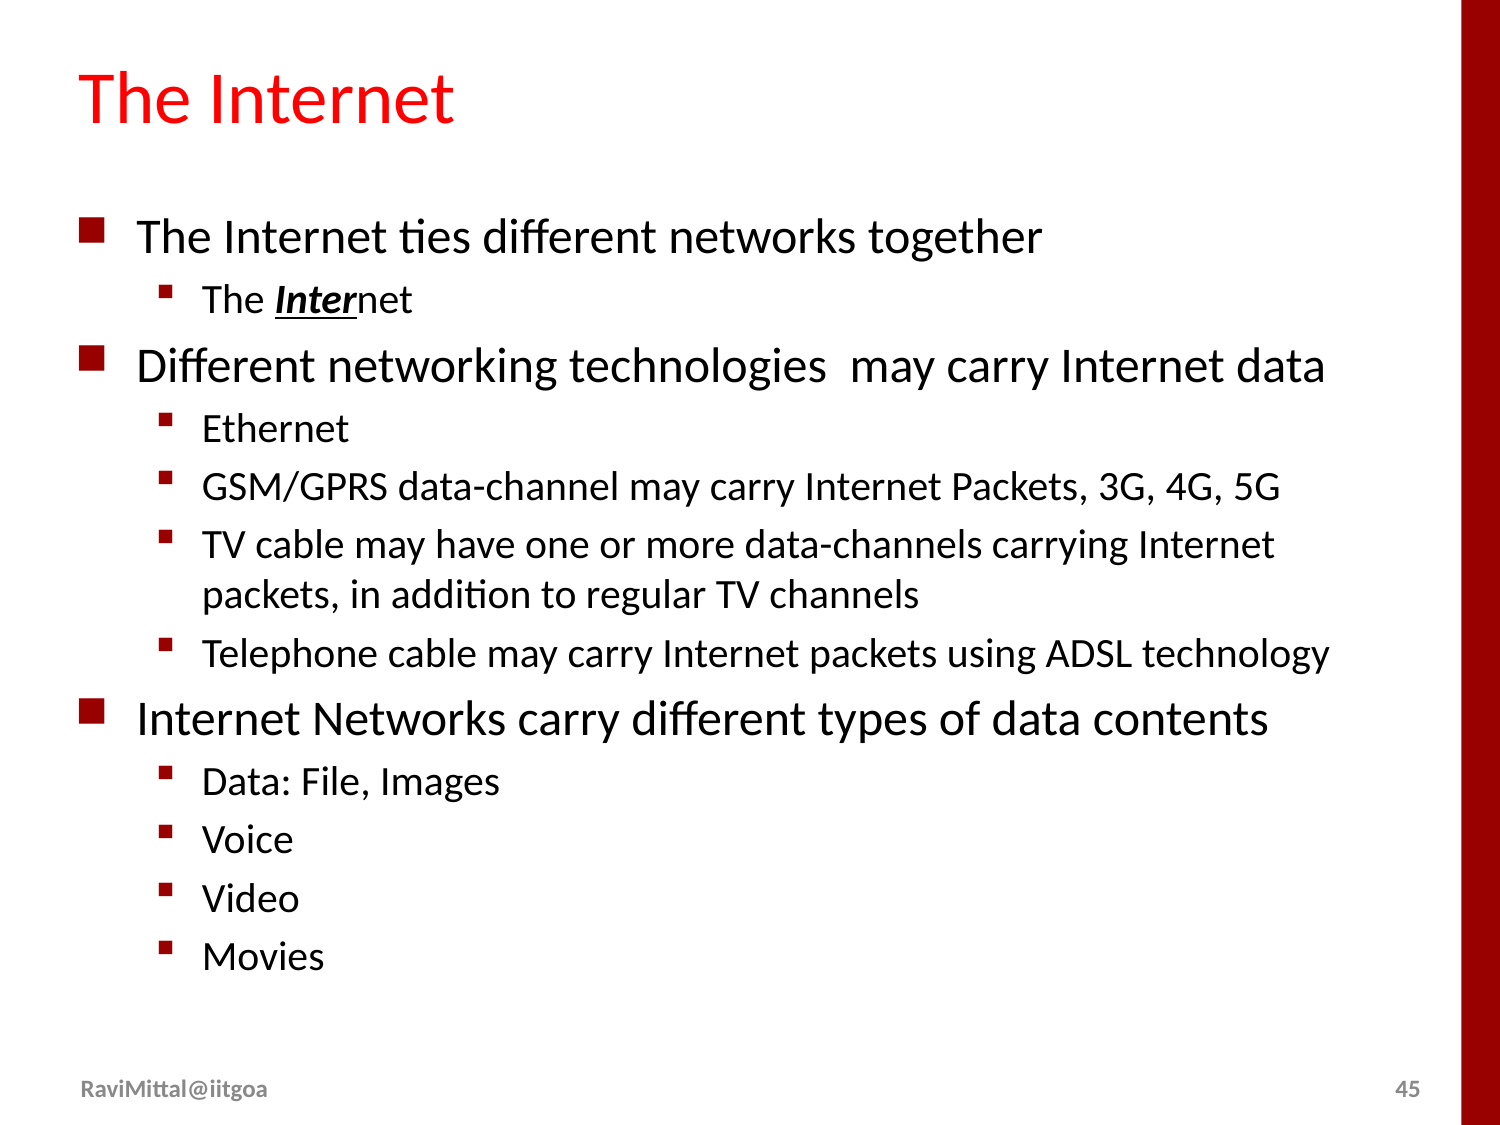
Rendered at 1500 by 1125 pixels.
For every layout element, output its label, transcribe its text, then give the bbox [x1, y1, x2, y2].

text_box RaviMittal@iitgoa [65, 1057, 573, 1118]
title The Internet [63, 30, 1310, 156]
list The Internet ties different networks together The Internet Different networking technologies may carry Internet data Ethernet GSM/GPRS data-channel may carry Internet Packets, 3G, 4G, 5G TV cable may have one or more data-channels carrying Internet packets, in addition to regular TV channels Telephone cable may carry Internet packets using ADSL technology Internet Networks carry different types of data contents Data: File, Images Voice Video Movies [65, 196, 1361, 1047]
